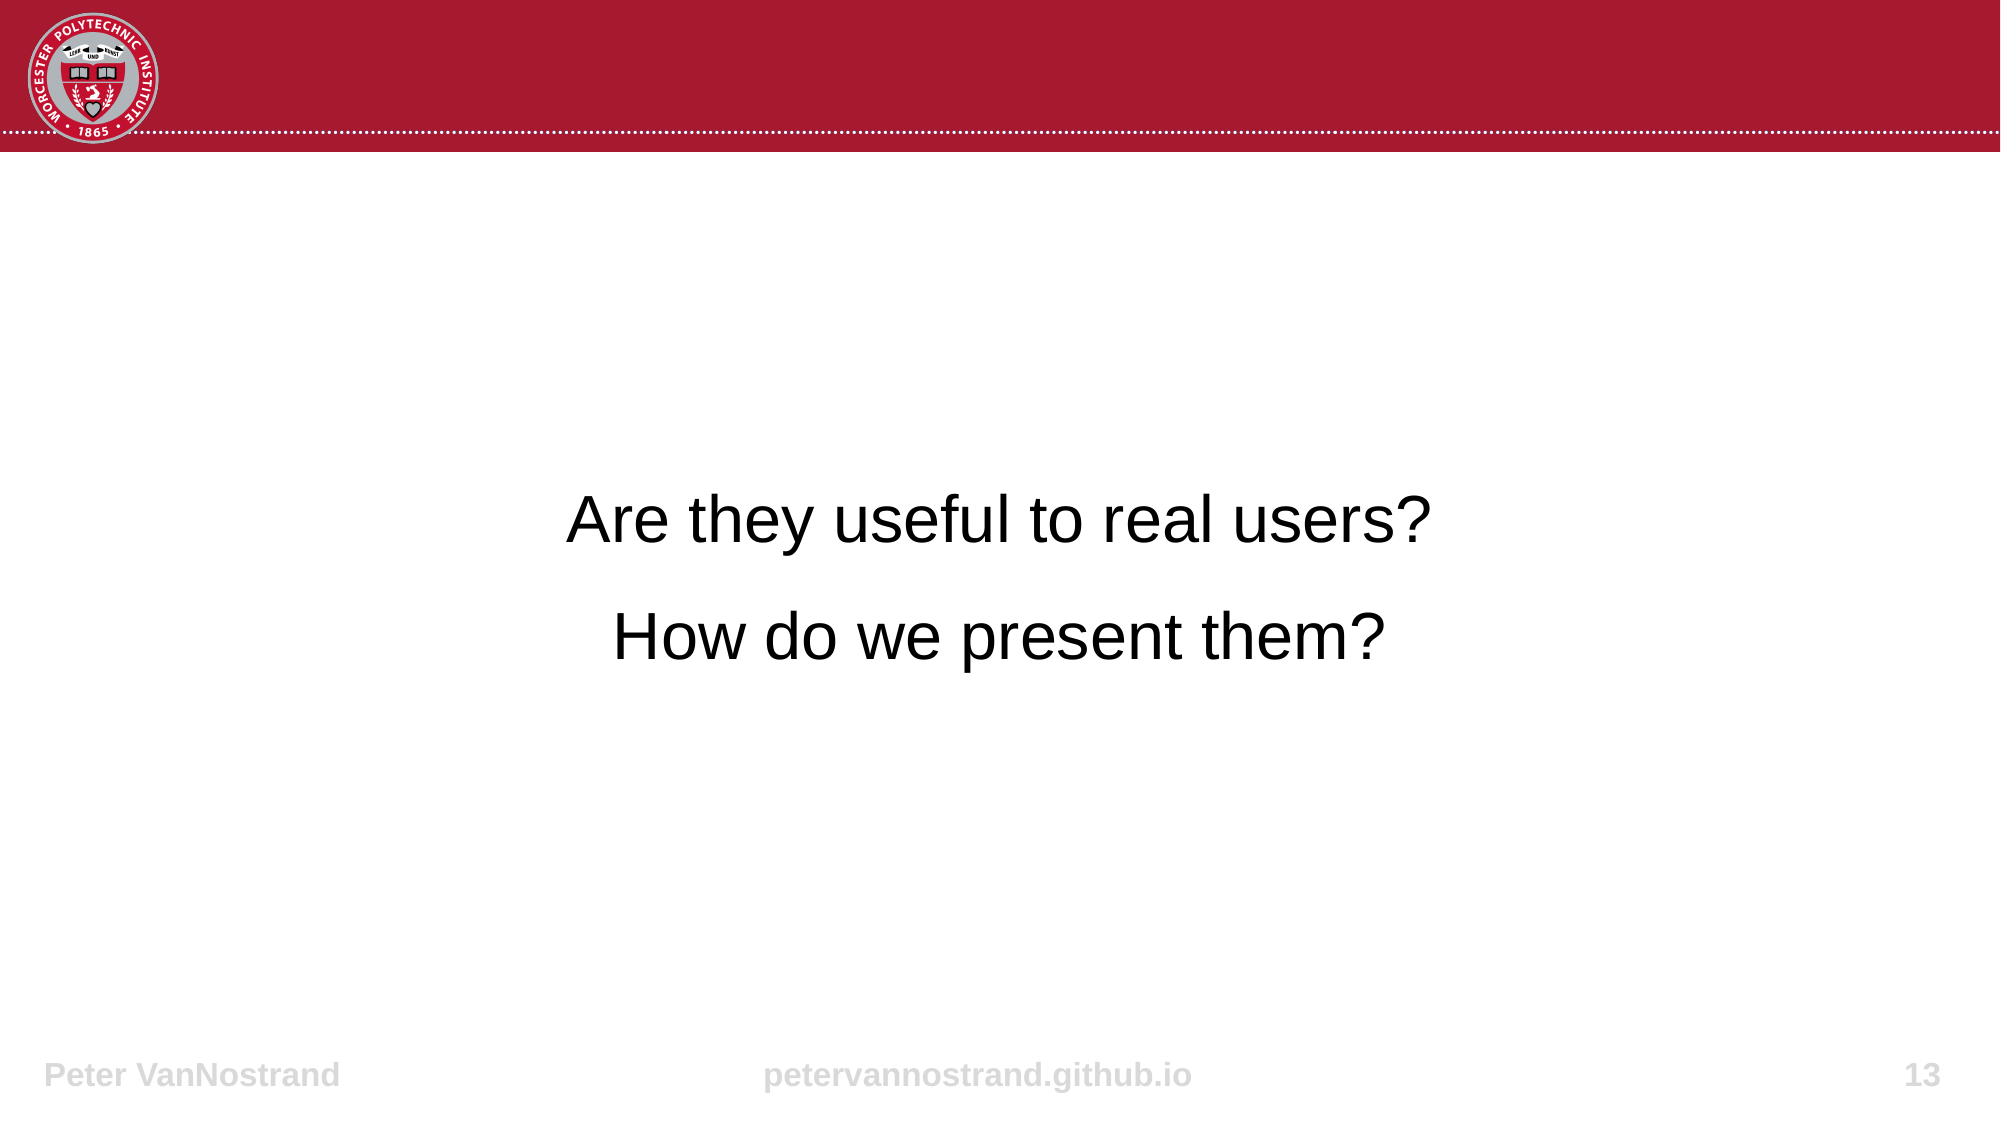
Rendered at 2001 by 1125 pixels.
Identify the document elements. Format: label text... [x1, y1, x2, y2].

footer 13 [1880, 1042, 1957, 1103]
picture [0, 0, 2001, 1125]
list Are they useful to real users? How do we present them? [437, 412, 1563, 713]
